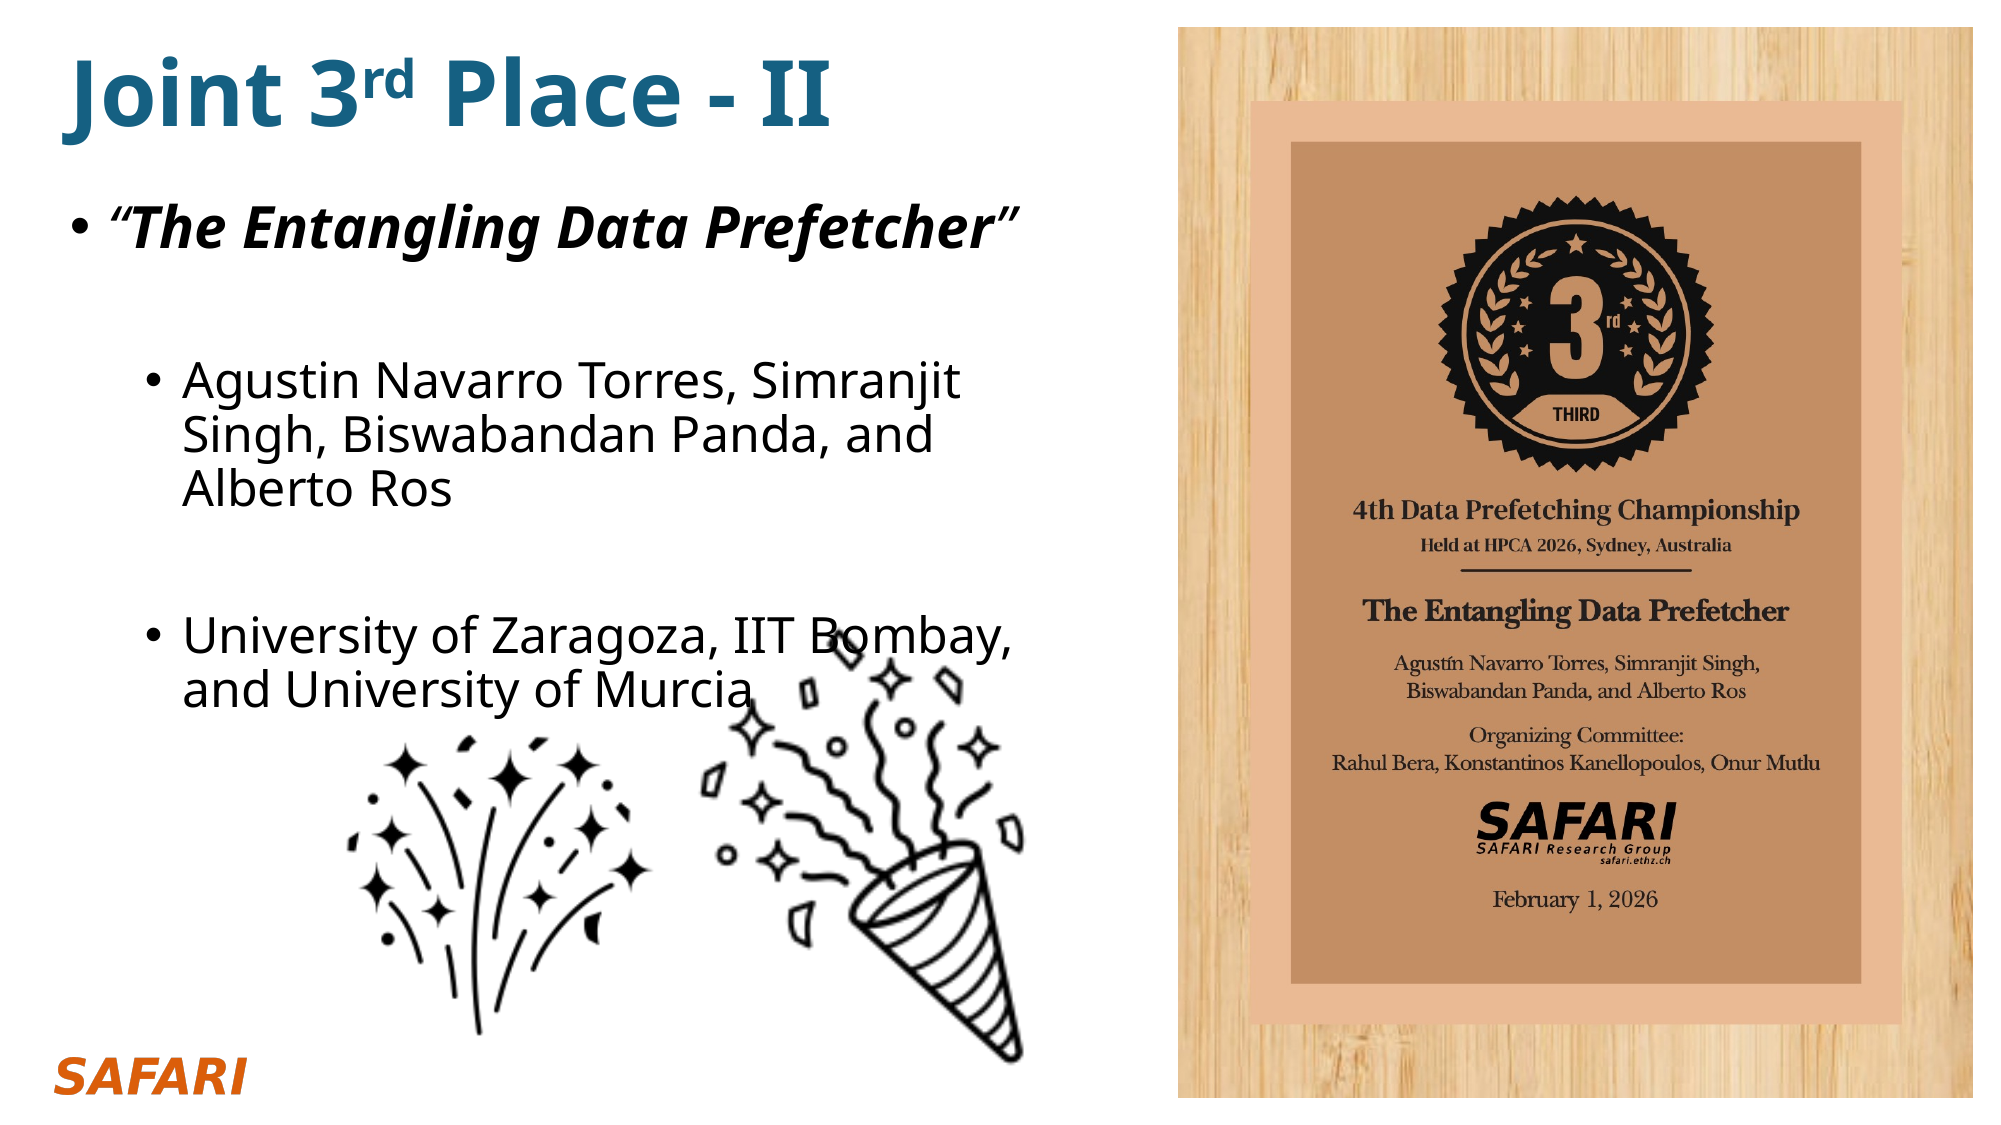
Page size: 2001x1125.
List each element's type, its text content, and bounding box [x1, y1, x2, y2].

picture [54, 1057, 247, 1095]
picture [342, 733, 655, 1038]
picture [688, 616, 1041, 1074]
picture [1177, 26, 1974, 1099]
list “The Entangling Data Prefetcher” Agustin Navarro Torres, Simranjit Singh, Biswabandan Panda, and Alberto Ros University of Zaragoza, IIT Bombay, and University of Murcia [54, 190, 1117, 698]
title Joint 3rd Place - II [54, 27, 1177, 166]
